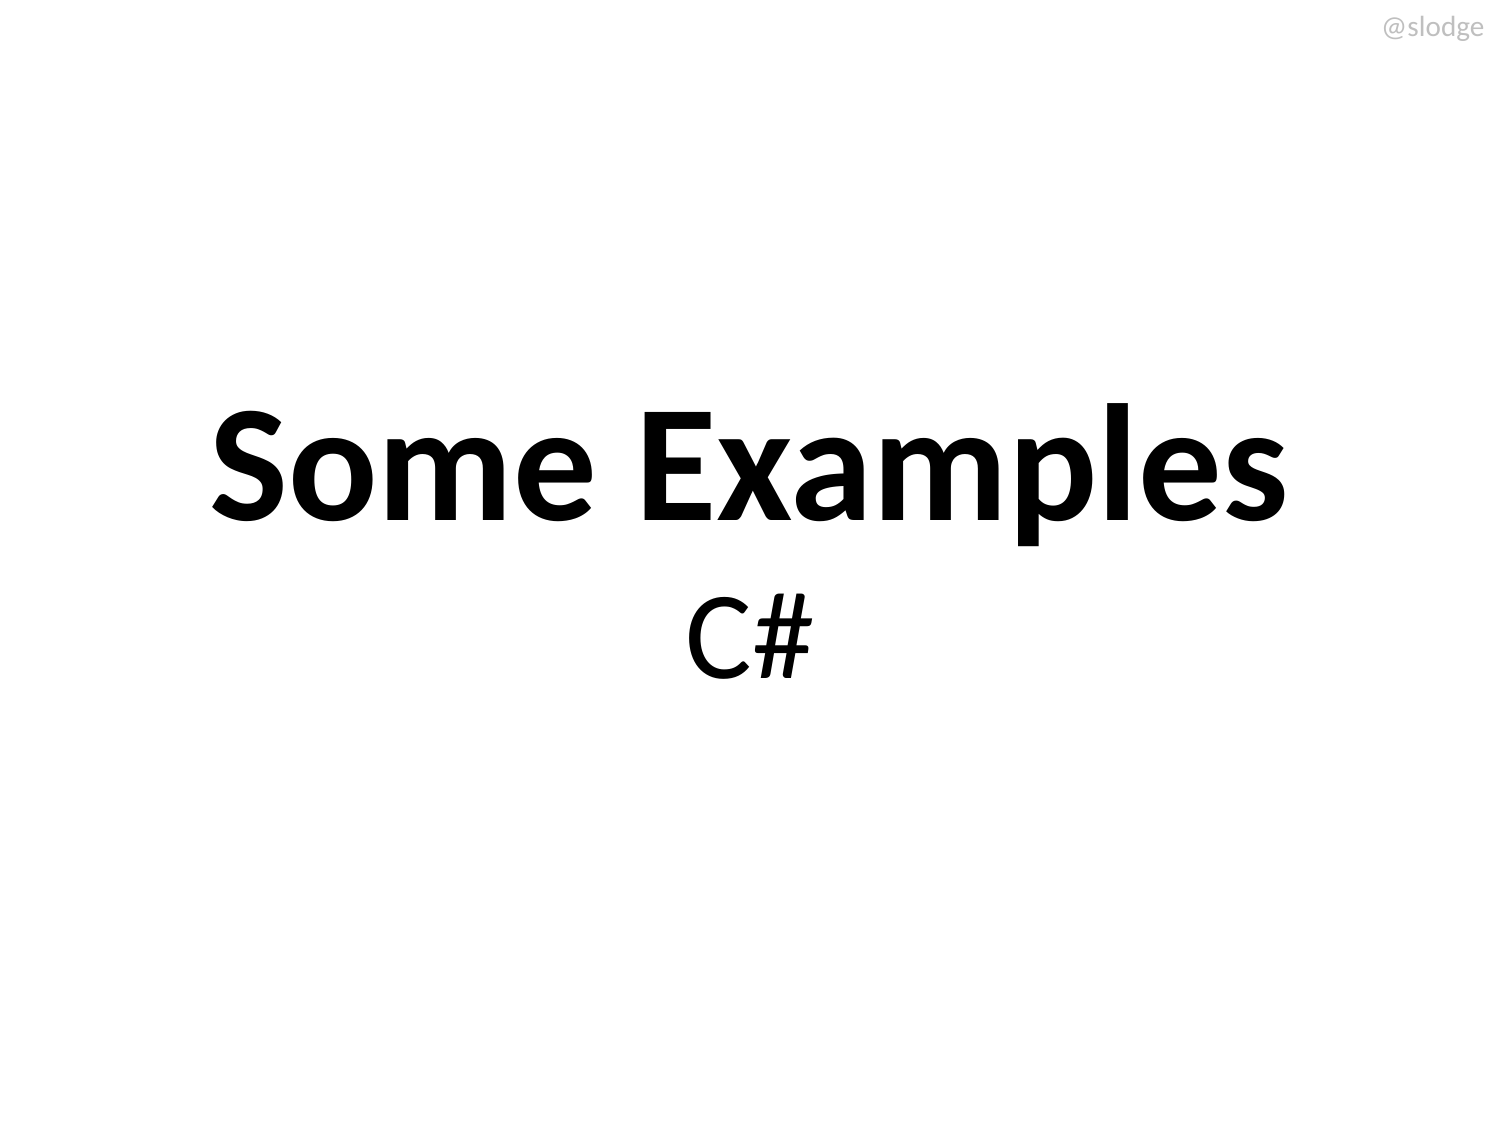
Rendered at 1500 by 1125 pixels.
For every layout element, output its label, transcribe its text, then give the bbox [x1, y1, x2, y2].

title Some Examples C# [75, 45, 1425, 1013]
